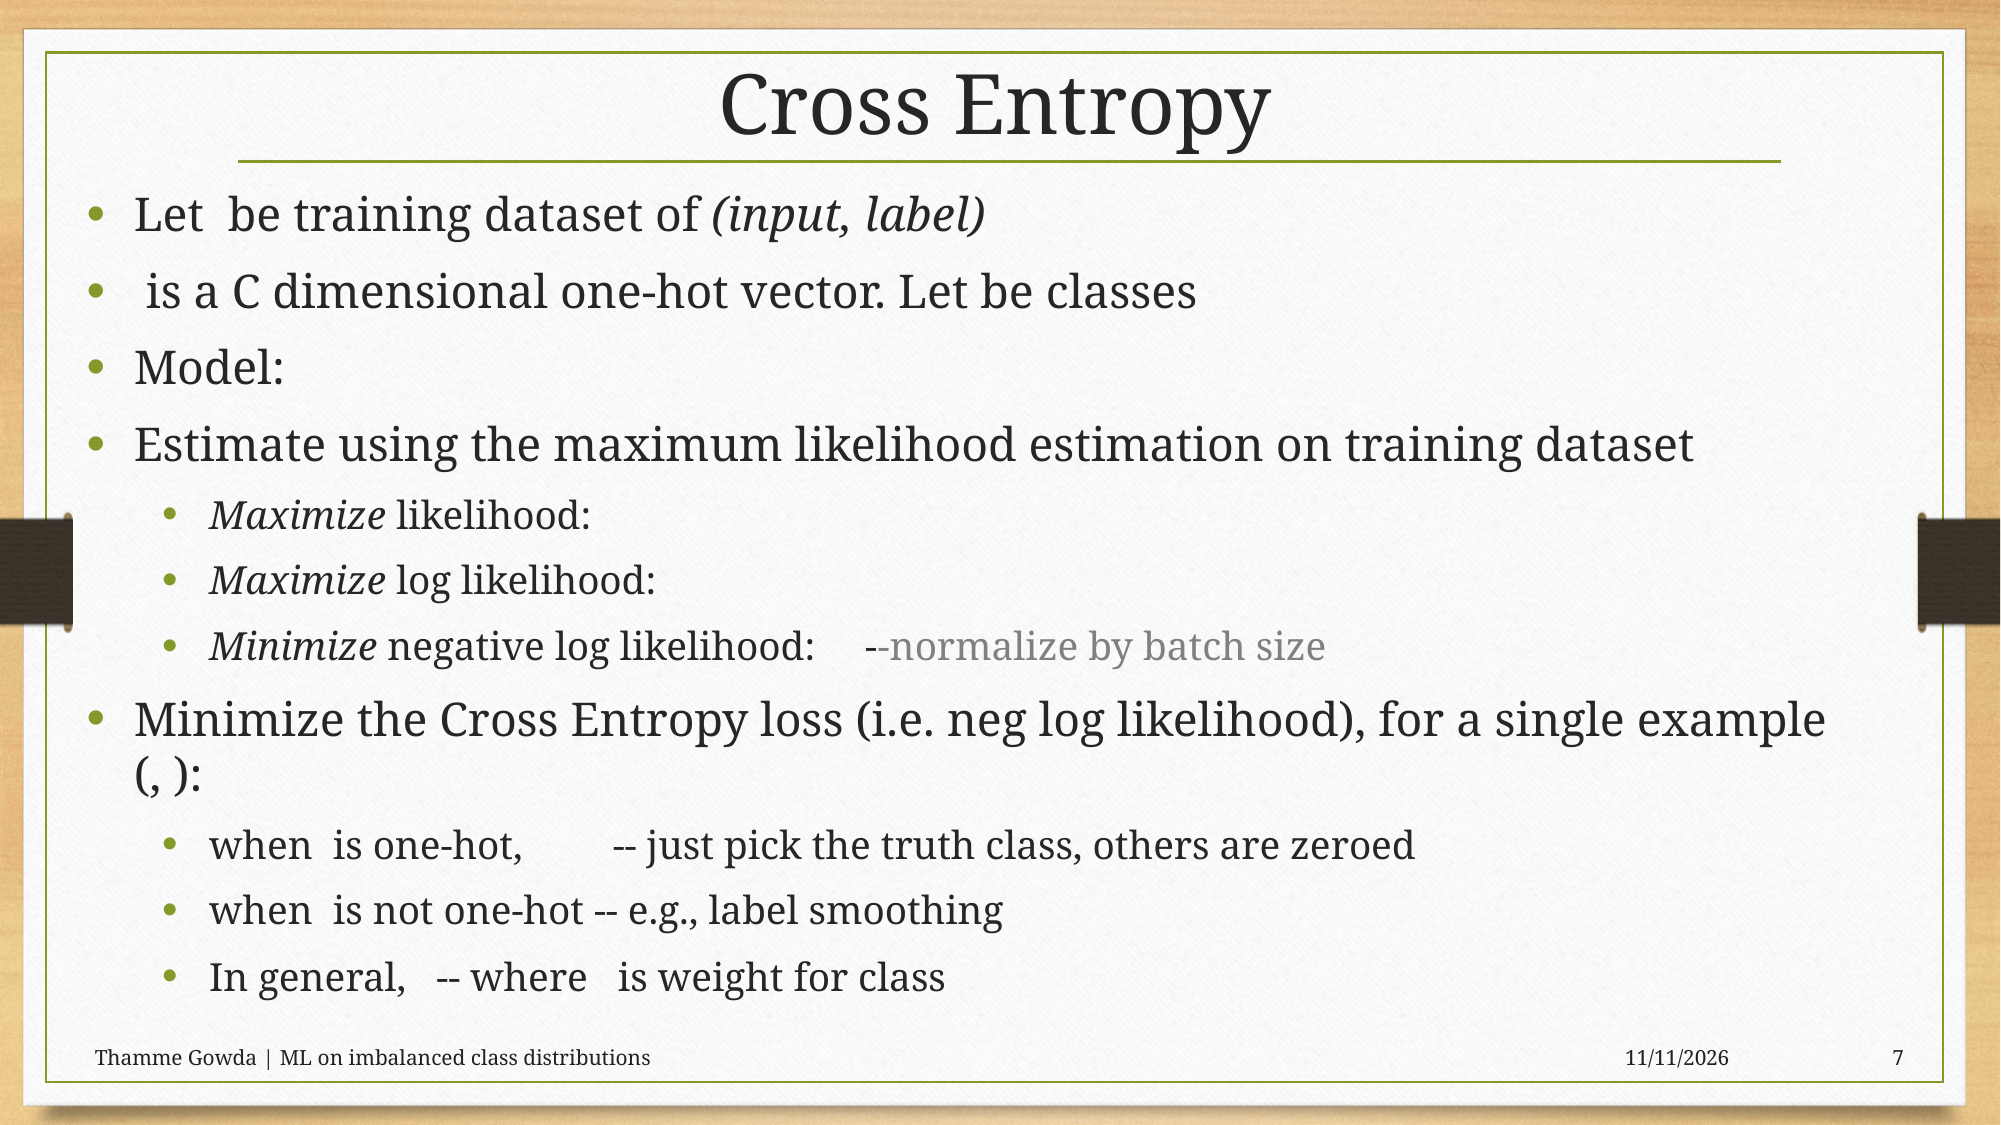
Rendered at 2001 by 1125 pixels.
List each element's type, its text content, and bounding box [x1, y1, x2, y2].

footer Thamme Gowda | ML on imbalanced class distributions [79, 1036, 1279, 1082]
title Cross Entropy [45, 52, 1946, 150]
slide_number 7 [1830, 1036, 1919, 1082]
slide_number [1481, 1036, 1745, 1082]
picture [0, 0, 2001, 1125]
